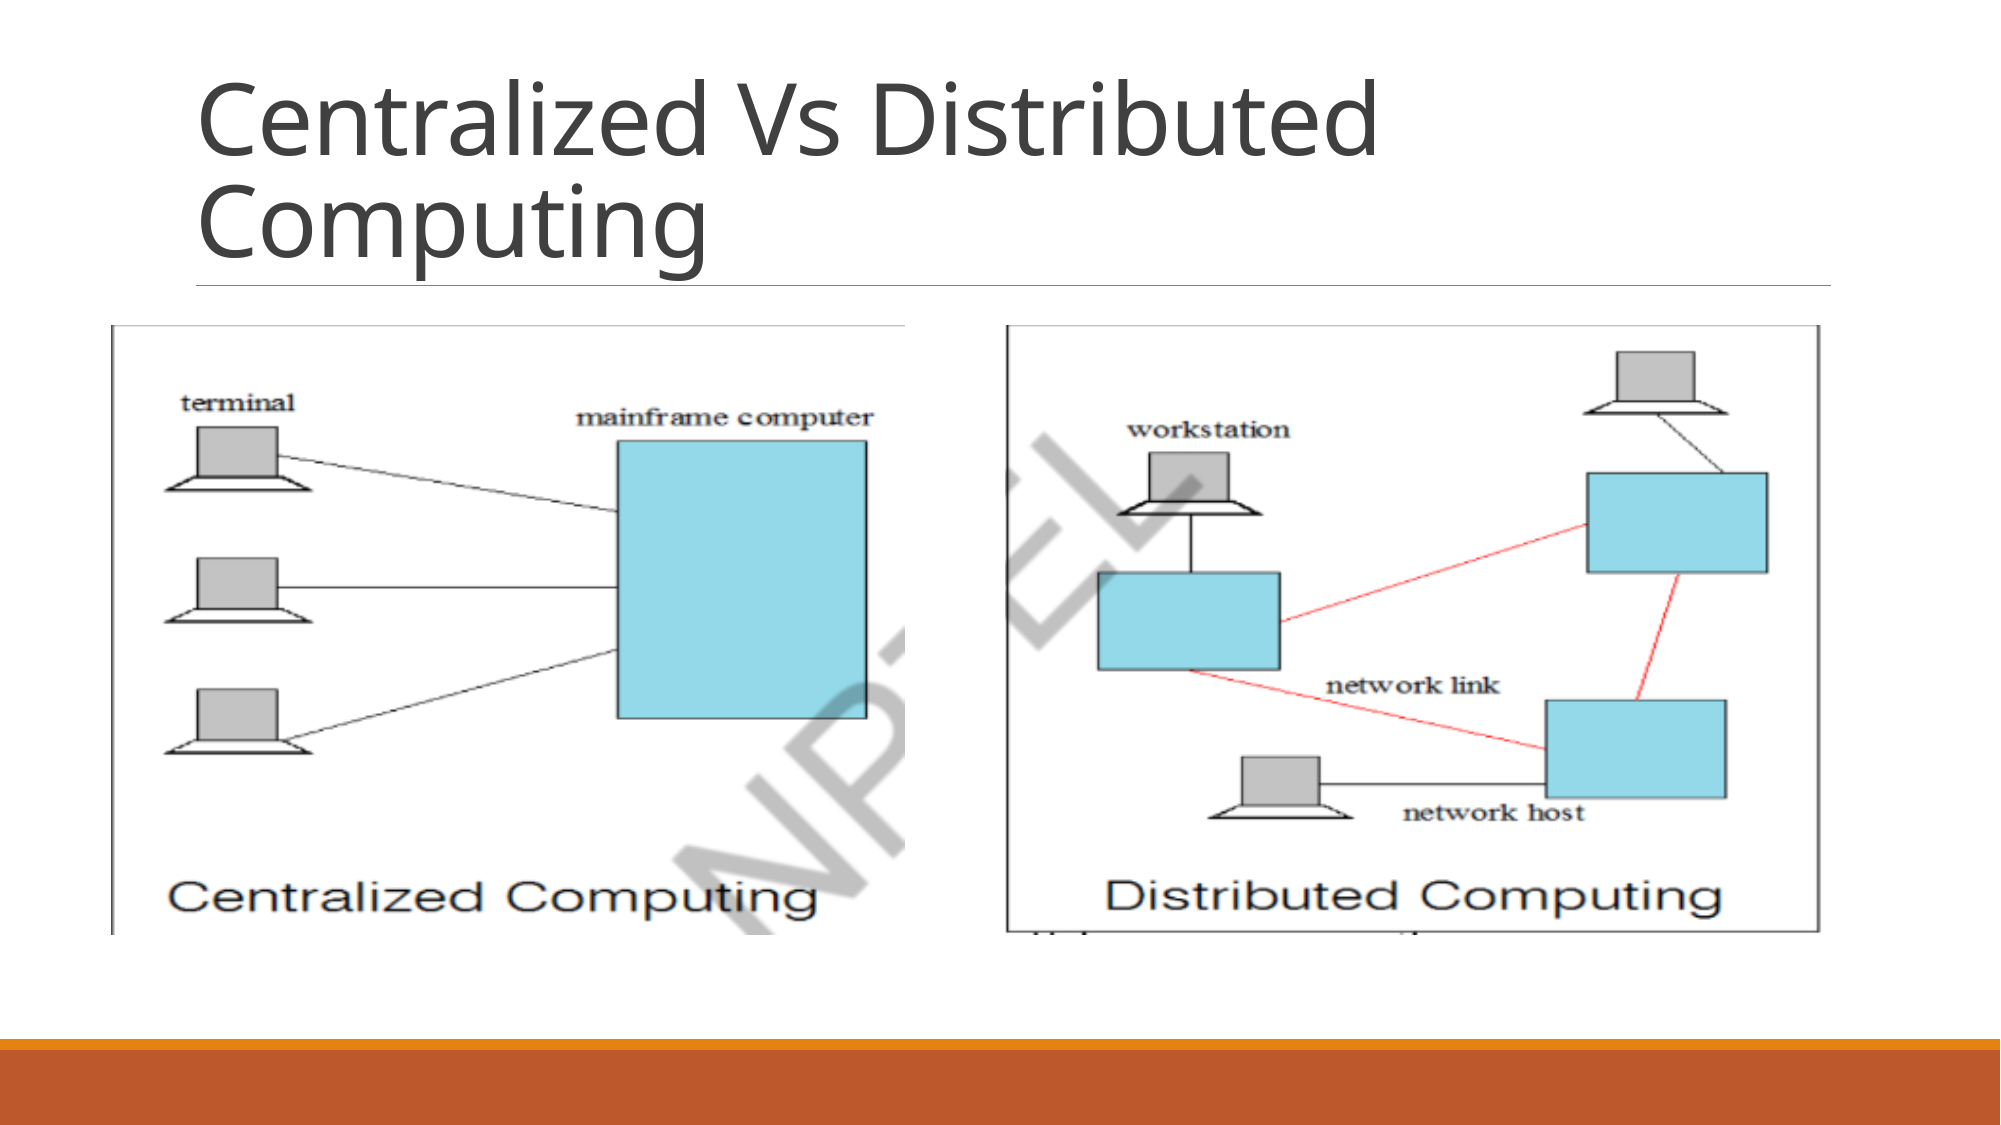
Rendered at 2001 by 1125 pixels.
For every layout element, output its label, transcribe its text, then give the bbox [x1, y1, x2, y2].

picture [111, 324, 906, 936]
picture [1004, 324, 1824, 936]
title Centralized Vs Distributed Computing [180, 47, 1830, 285]
